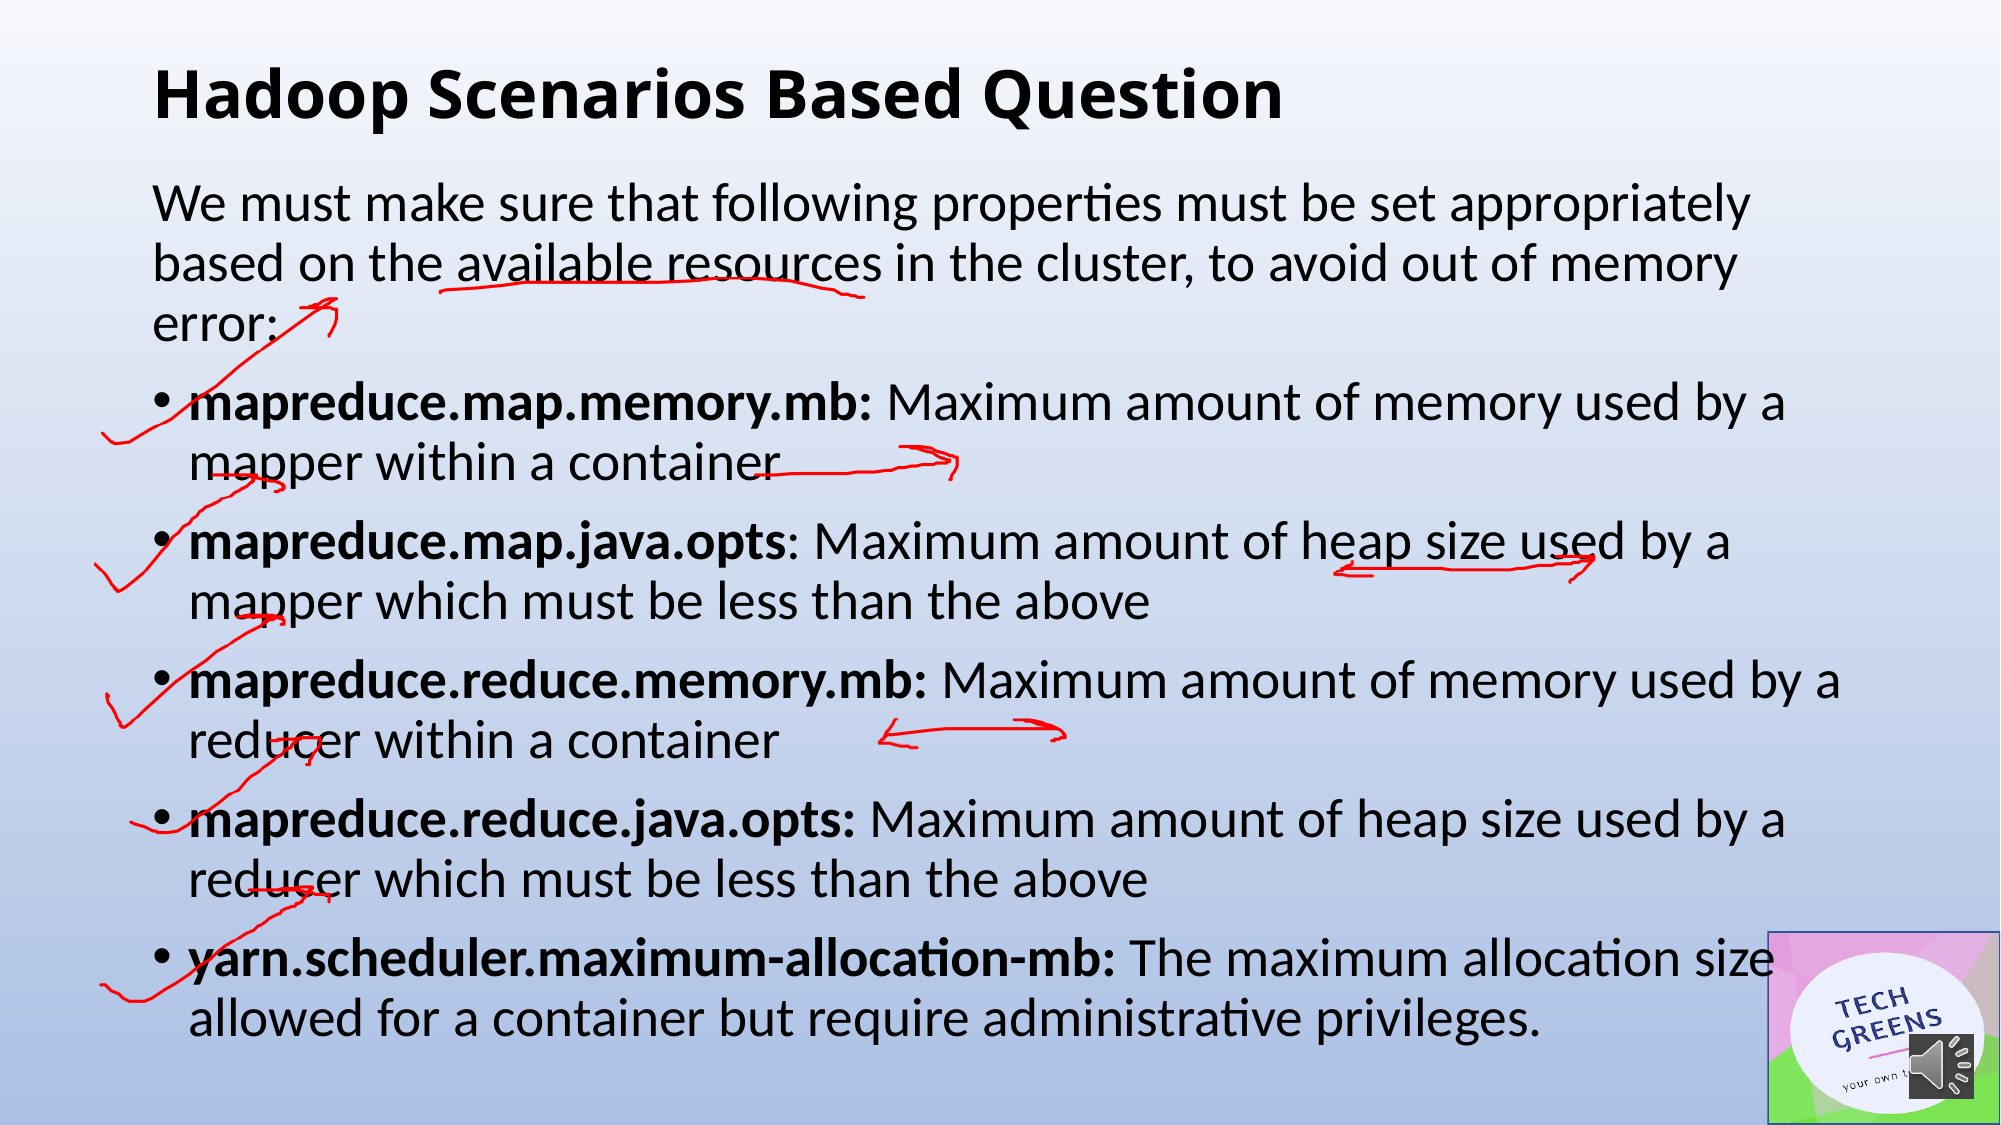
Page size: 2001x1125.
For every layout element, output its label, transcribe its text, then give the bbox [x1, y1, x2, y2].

title Hadoop Scenarios Based Question [137, 59, 1863, 135]
picture [1769, 933, 1999, 1123]
picture [94, 277, 1605, 1013]
list We must make sure that following properties must be set appropriately based on the available resources in the cluster, to avoid out of memory error: mapreduce.map.memory.mb: Maximum amount of memory used by a mapper within a container mapreduce.map.java.opts: Maximum amount of heap size used by a mapper which must be less than the above mapreduce.reduce.memory.mb: Maximum amount of memory used by a reducer within a container mapreduce.reduce.java.opts: Maximum amount of heap size used by a reducer which must be less than the above yarn.scheduler.maximum-allocation-mb: The maximum allocation size allowed for a container but require administrative privileges. [137, 166, 1863, 1066]
